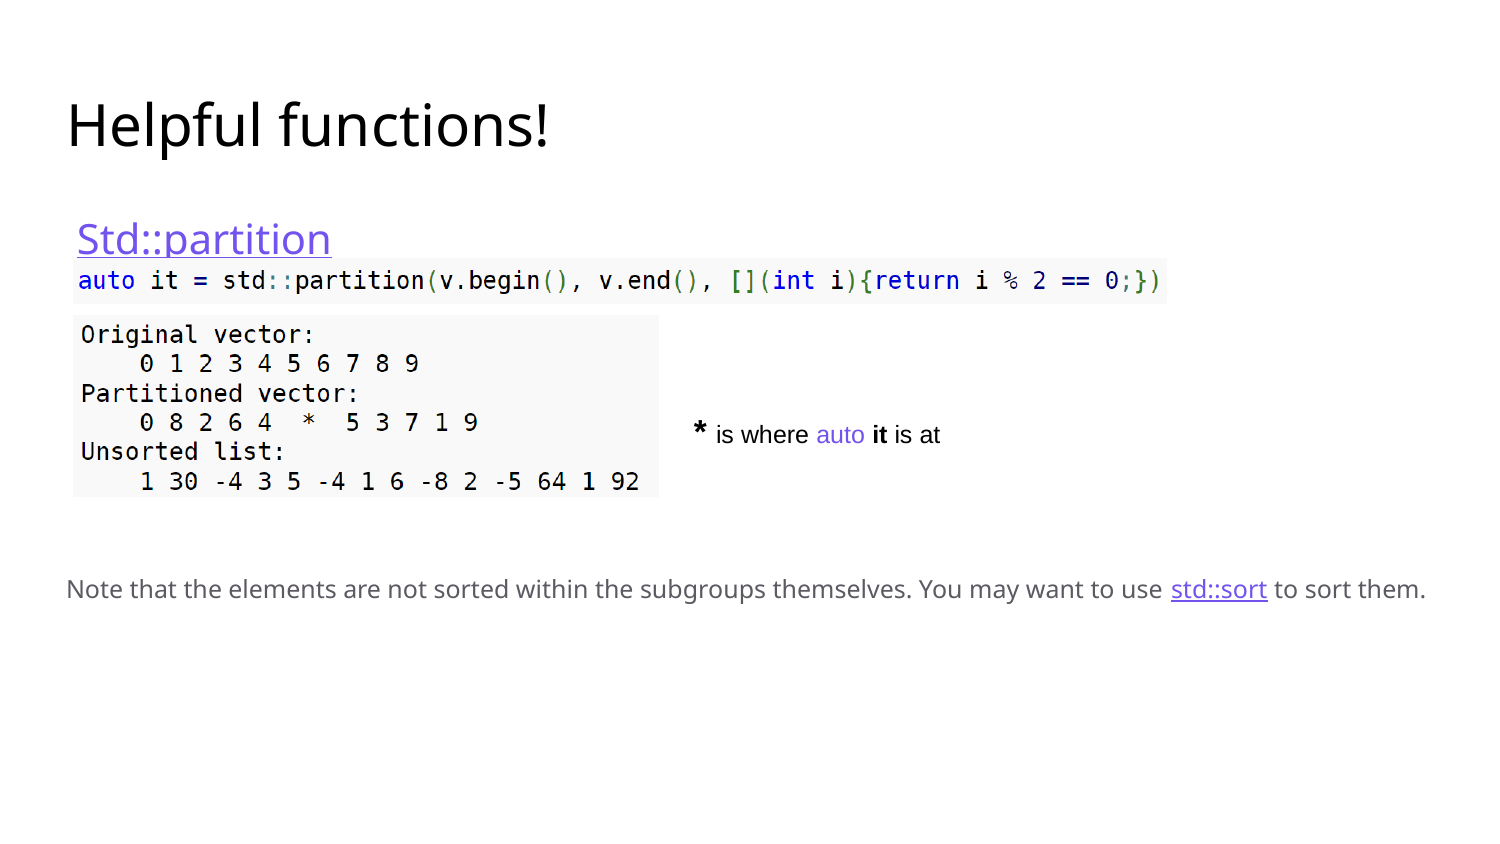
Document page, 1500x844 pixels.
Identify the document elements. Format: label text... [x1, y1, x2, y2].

picture [73, 258, 1168, 304]
text_box * is where auto it is at [678, 394, 1143, 465]
picture [73, 315, 659, 498]
title Helpful functions! [51, 72, 1449, 167]
list Std::partition Note that the elements are not sorted within the subgroups themselves. You may want to use std::sort to sort them. [51, 189, 1449, 750]
